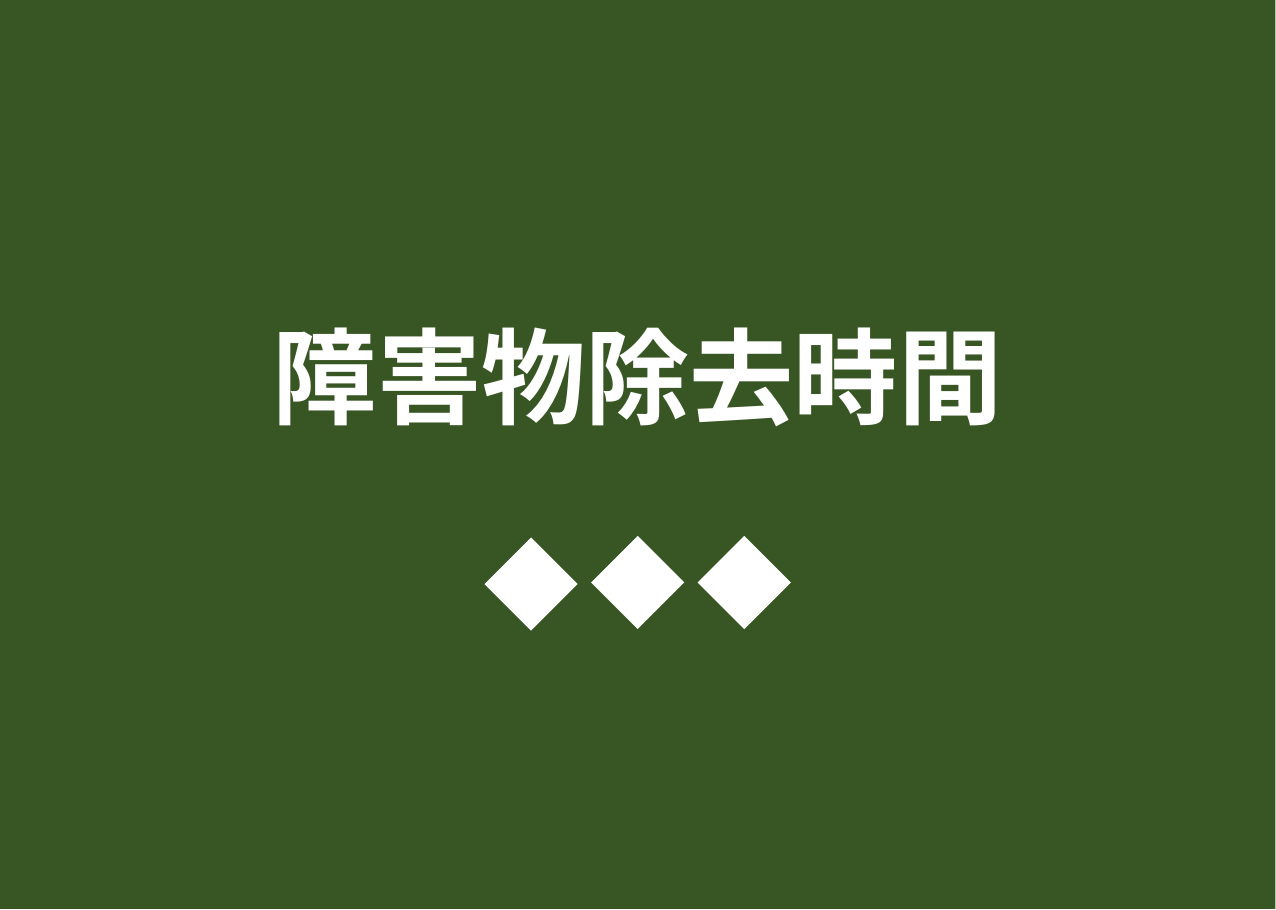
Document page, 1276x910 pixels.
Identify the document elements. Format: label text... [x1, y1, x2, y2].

title 障害物除去時間 [117, 253, 1158, 513]
